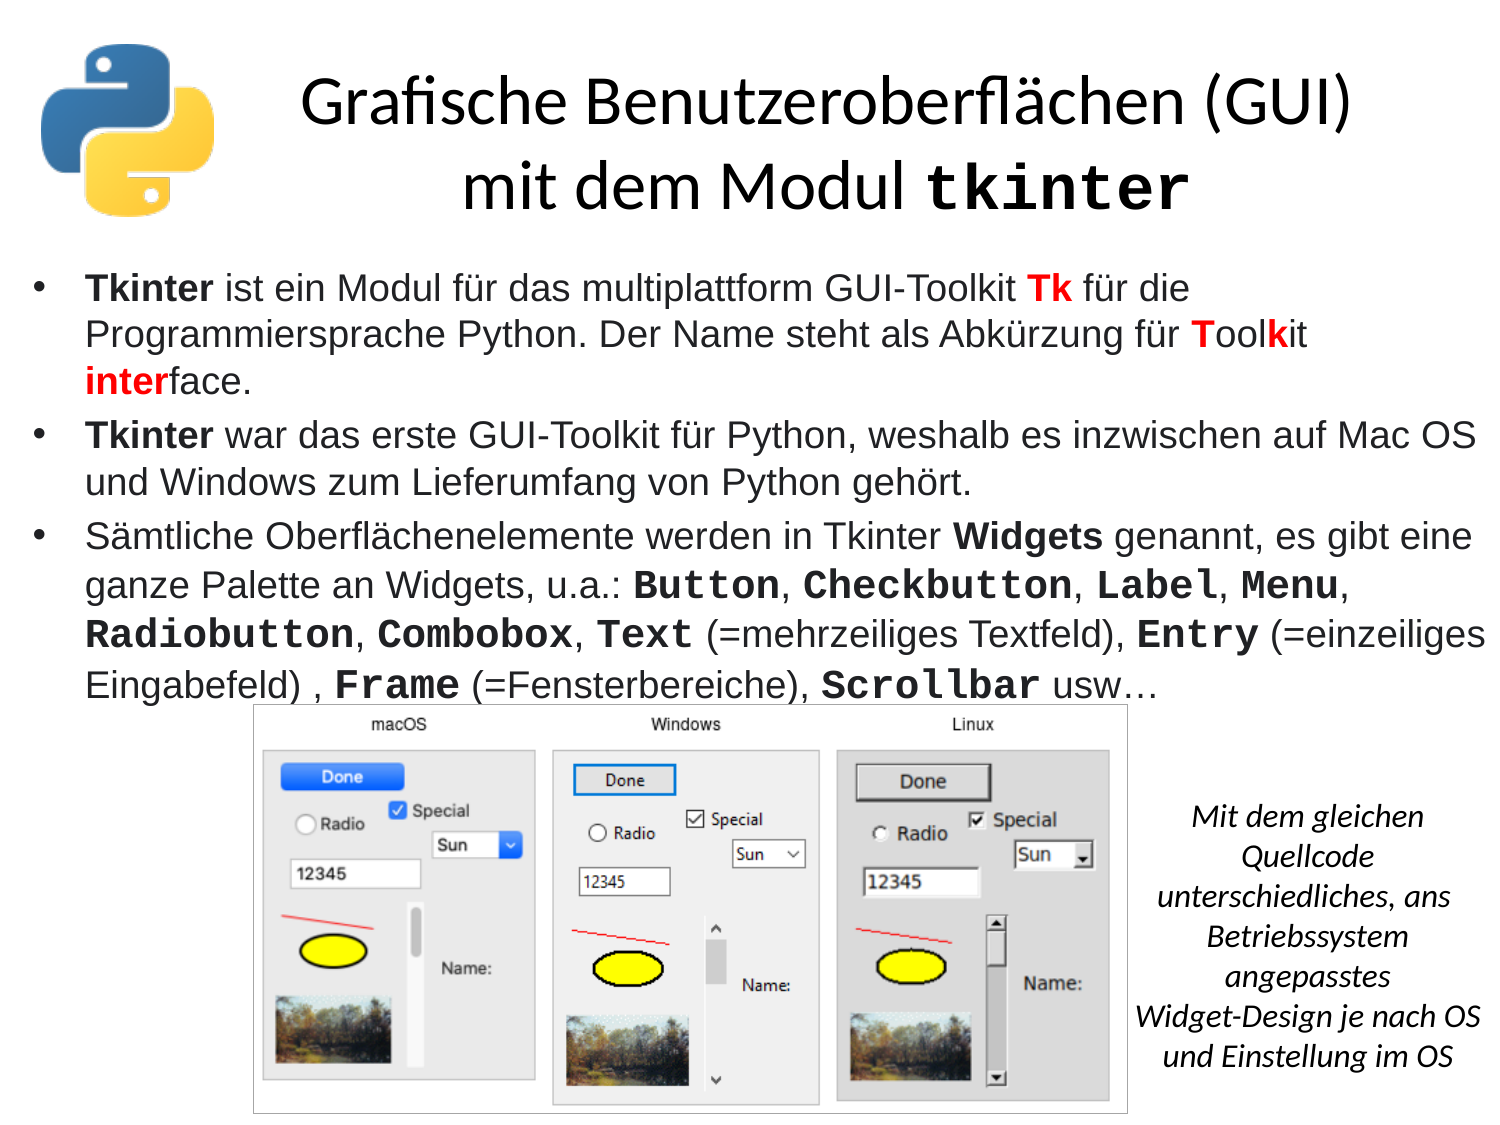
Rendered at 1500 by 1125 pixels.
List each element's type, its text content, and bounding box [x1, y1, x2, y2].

picture [41, 44, 214, 217]
list Tkinter ist ein Modul für das multiplattform GUI-Toolkit Tk für die Programmiersprache Python. Der Name steht als Abkürzung für Toolkit interface. Tkinter war das erste GUI-Toolkit für Python, weshalb es inzwischen auf Mac OS und Windows zum Lieferumfang von Python gehört. Sämtliche Oberflächenelemente werden in Tkinter Widgets genannt, es gibt eine ganze Palette an Widgets, u.a.: Button, Checkbutton, Label, Menu, Radiobutton, Combobox, Text (=mehrzeiliges Textfeld), Entry (=einzeiliges Eingabefeld) , Frame (=Fensterbereiche), Scrollbar usw… [17, 255, 1500, 716]
title Grafische Benutzeroberflächen (GUI) mit dem Modul tkinter [230, 45, 1425, 233]
picture [253, 703, 1128, 1114]
text_box Mit dem gleichen Quellcode unterschiedliches, ans Betriebssystem angepasstes Widget-Design je nach OS und Einstellung im OS [1133, 786, 1500, 1082]
